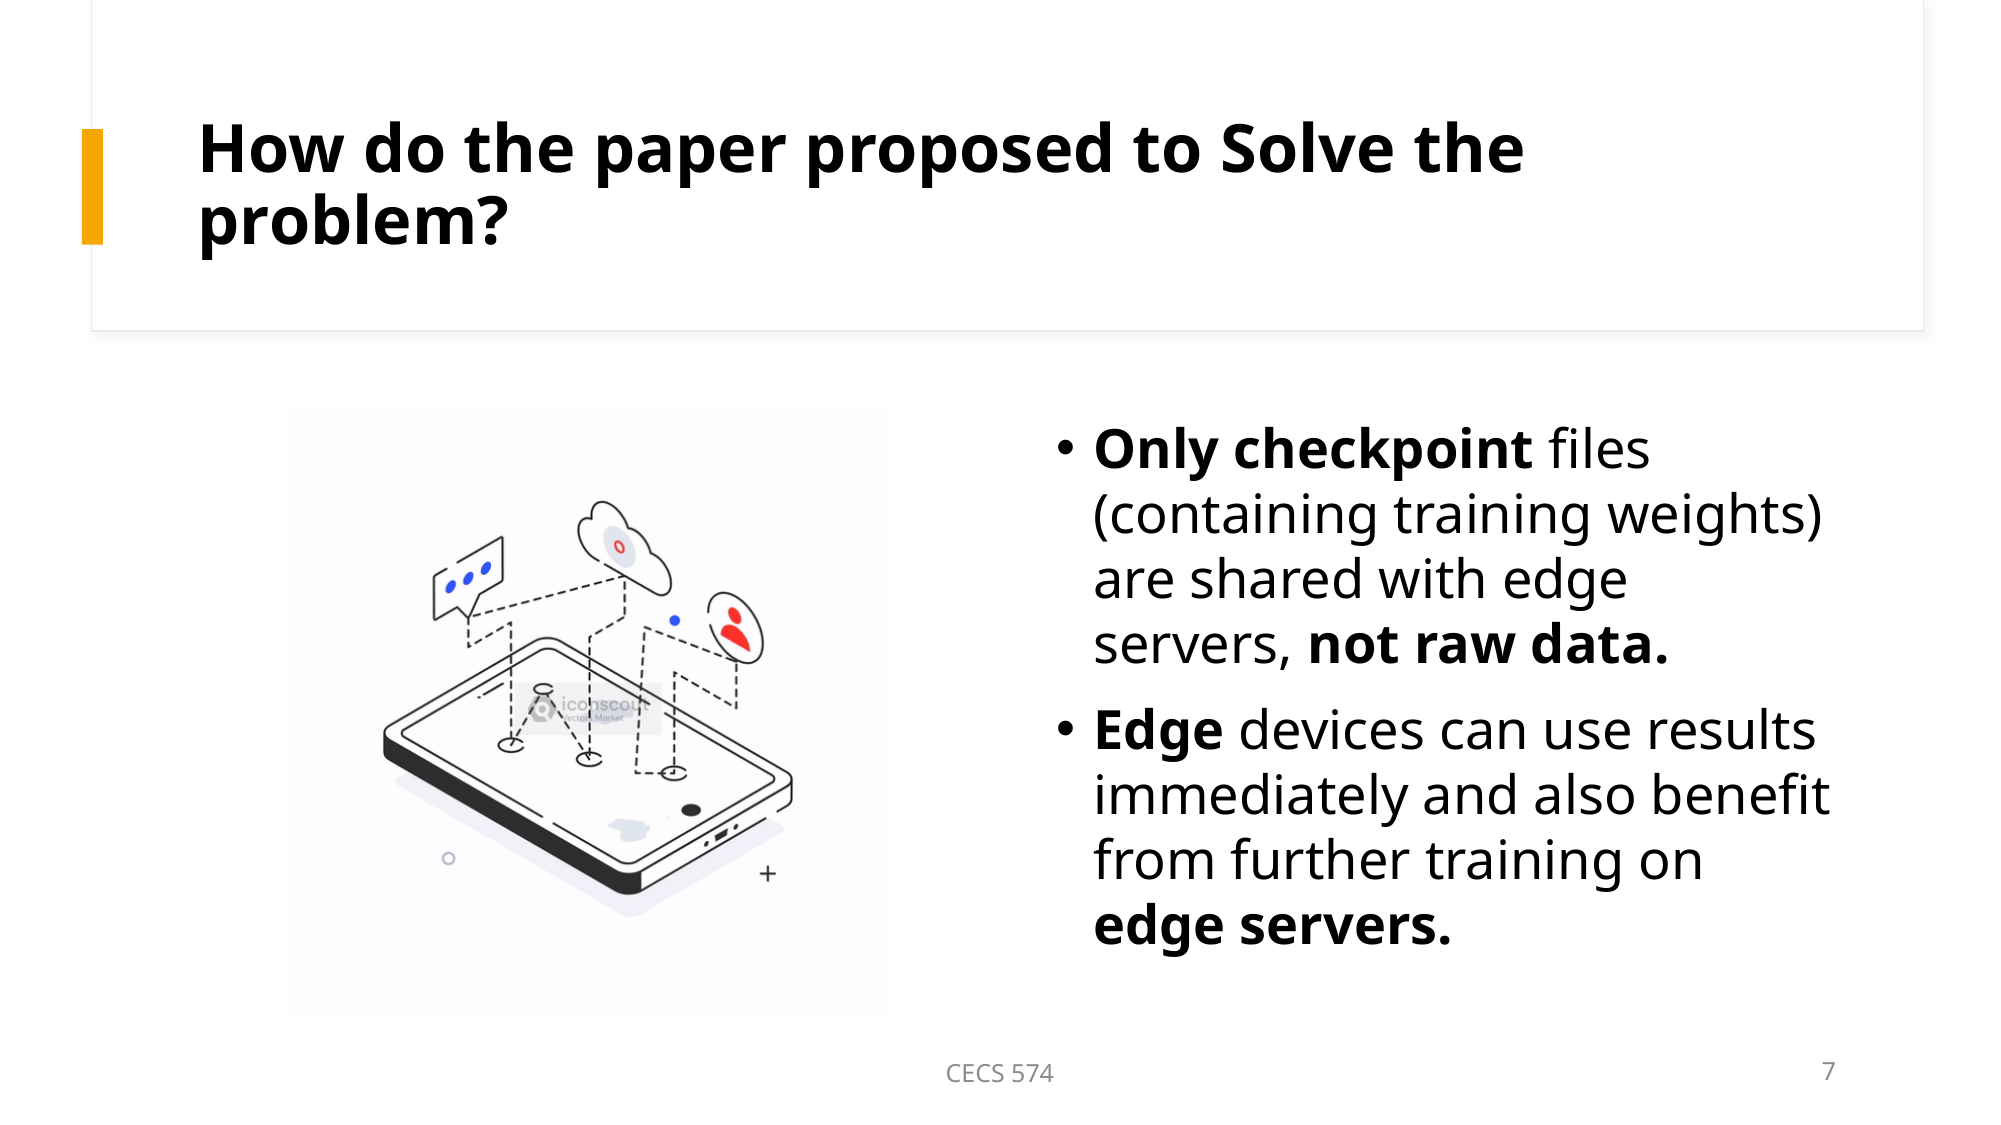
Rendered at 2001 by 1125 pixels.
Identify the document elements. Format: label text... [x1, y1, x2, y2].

list Only checkpoint files (containing training weights) are shared with edge servers, not raw data. Edge devices can use results immediately and also benefit from further training on edge servers. [1041, 406, 1851, 1013]
title How do the paper proposed to Solve the problem? [183, 90, 1851, 284]
footer CECS 574 [662, 1042, 1338, 1103]
slide_number 7 [1401, 1042, 1851, 1103]
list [284, 406, 891, 1013]
